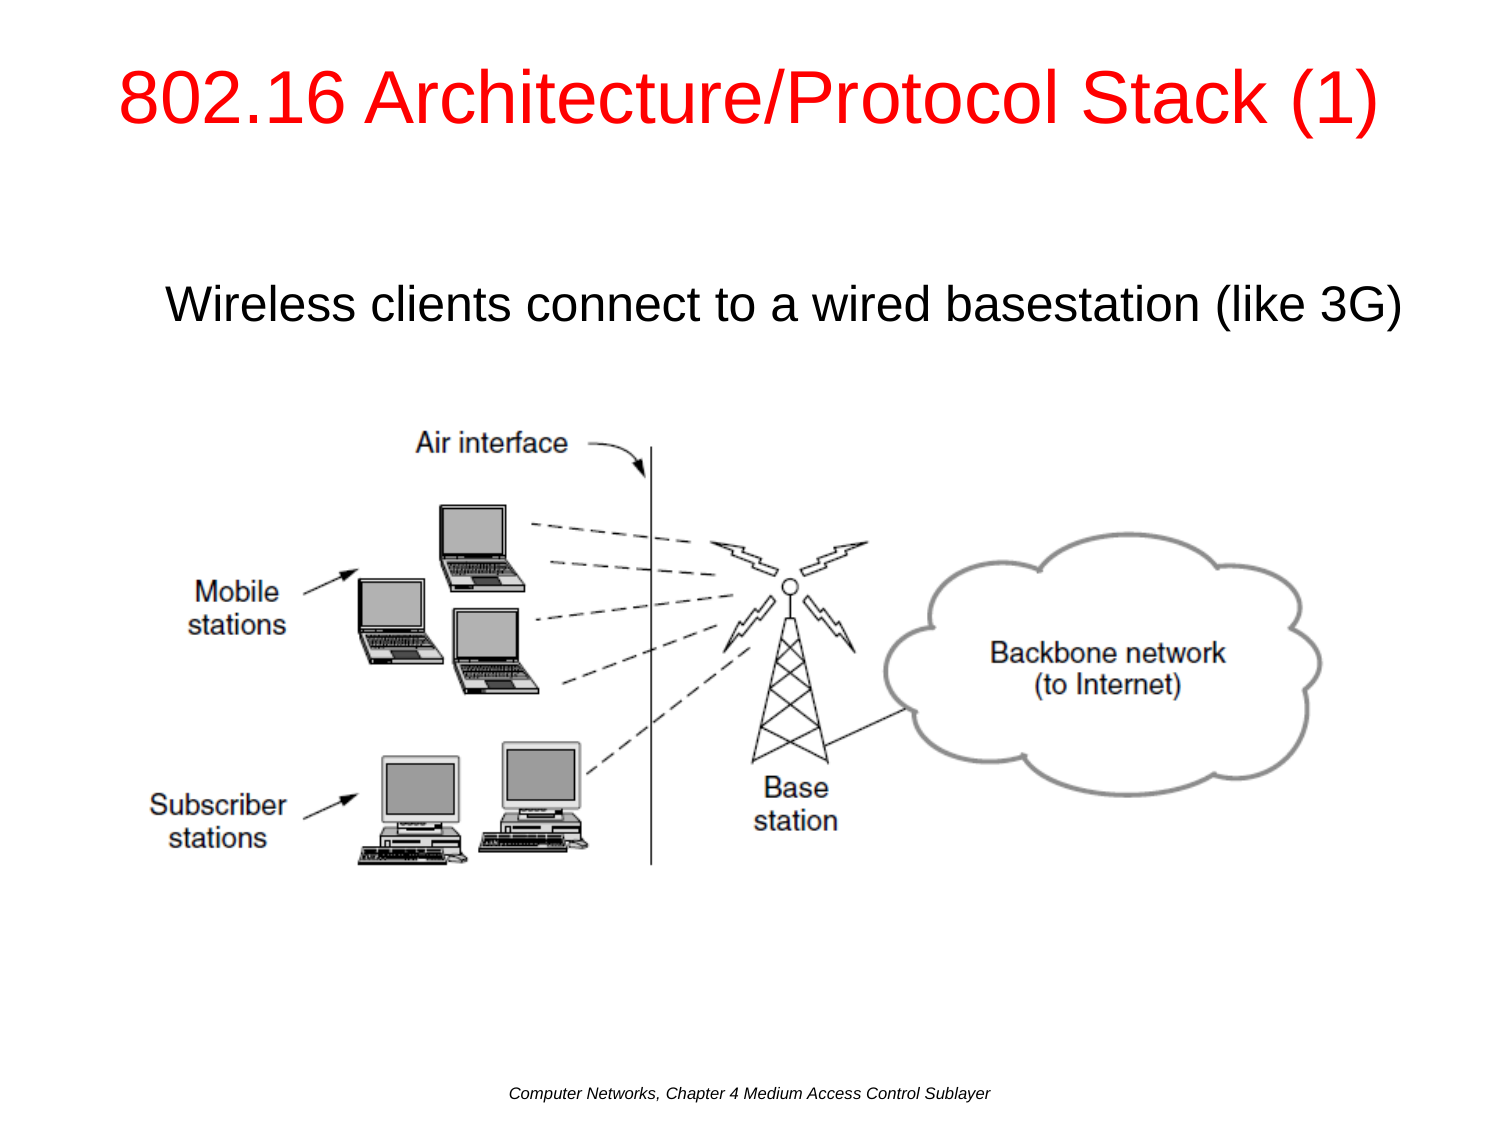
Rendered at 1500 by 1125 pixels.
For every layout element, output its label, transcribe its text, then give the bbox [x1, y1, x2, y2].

footer Computer Networks, Chapter 4 Medium Access Control Sublayer [0, 1074, 1500, 1125]
picture [114, 419, 1386, 890]
list Wireless clients connect to a wired basestation (like 3G) [150, 264, 1428, 1019]
title 802.16 Architecture/Protocol Stack (1) [0, 0, 1500, 188]
